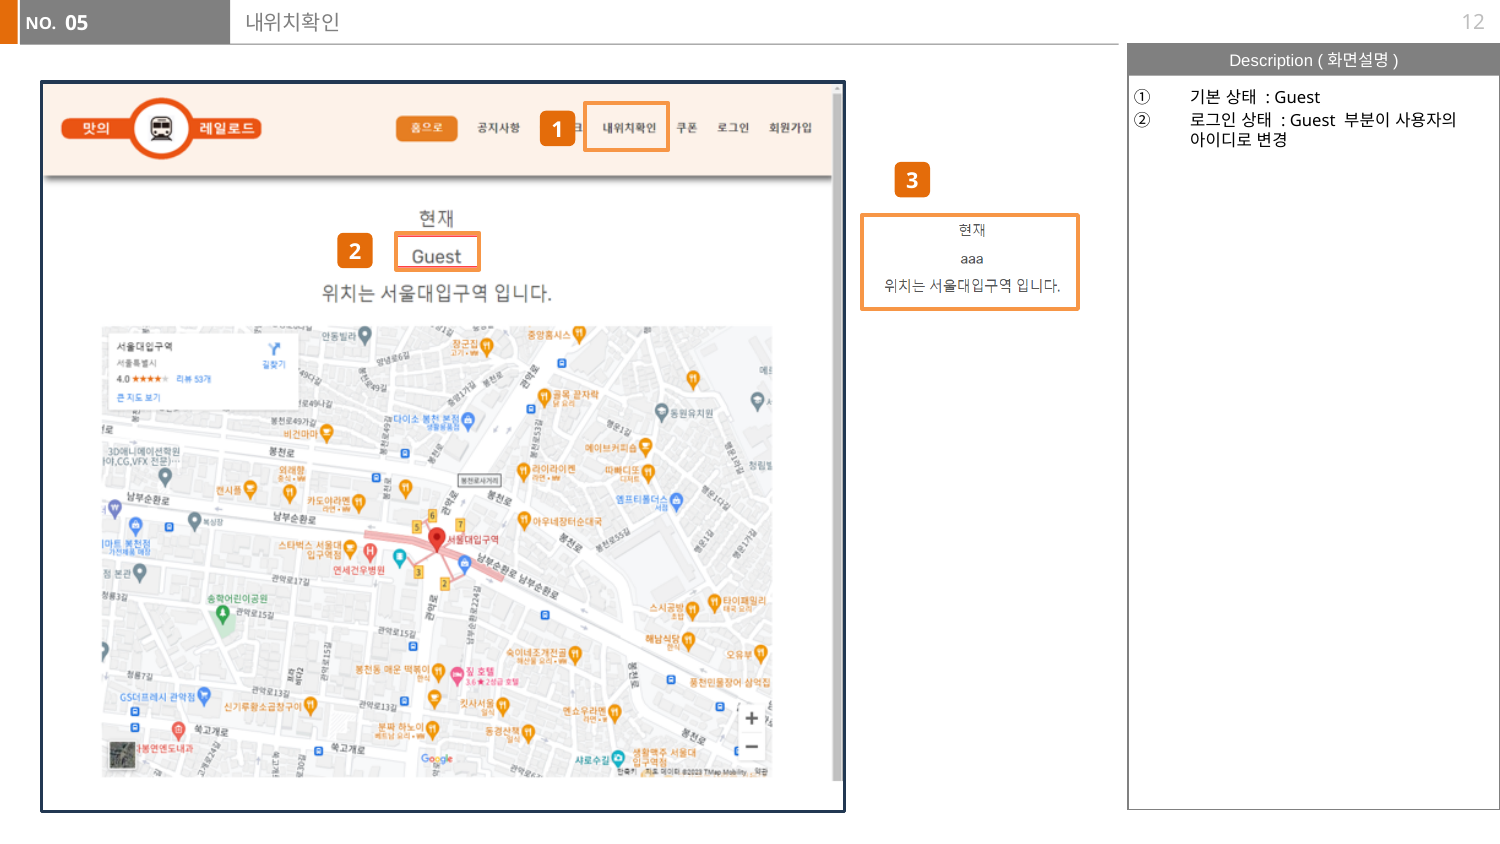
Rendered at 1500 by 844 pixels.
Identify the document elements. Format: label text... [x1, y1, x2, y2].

list 05 [64, 2, 231, 50]
slide_number 12 [1409, 0, 1500, 46]
text_box 3 [892, 159, 933, 200]
picture [40, 80, 845, 814]
picture [871, 214, 1079, 303]
text_box [860, 213, 877, 311]
title 내위치확인 [230, 2, 1117, 51]
list 기본 상태 : Guest 로그인 상태 : Guest 부분이 사용자의 아이디로 변경 [1128, 79, 1500, 812]
